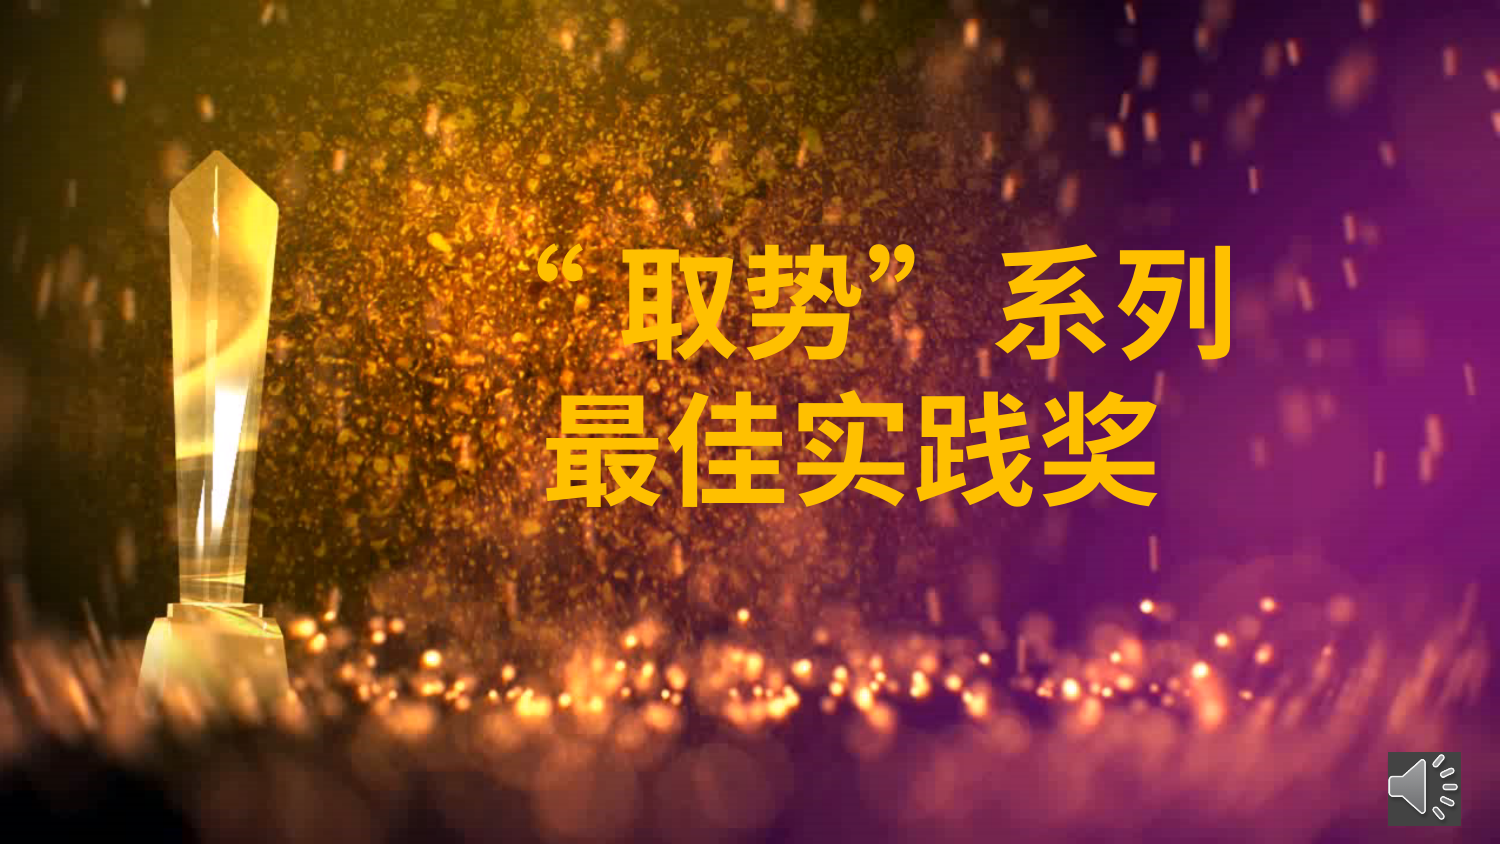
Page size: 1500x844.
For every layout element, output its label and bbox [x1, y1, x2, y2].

text_box [0, 0, 1500, 844]
text_box [1386, 751, 1463, 827]
